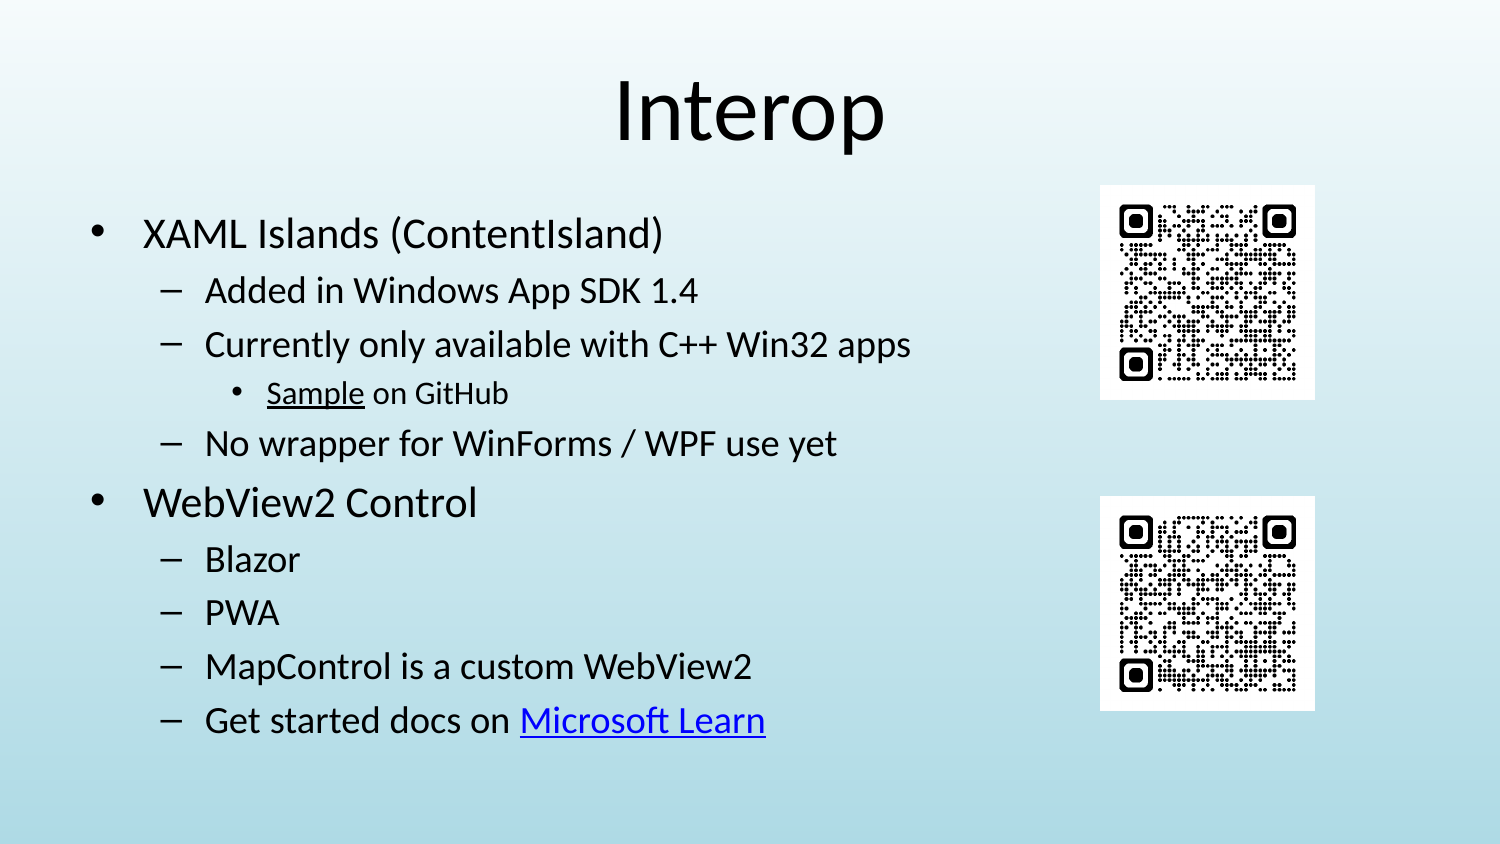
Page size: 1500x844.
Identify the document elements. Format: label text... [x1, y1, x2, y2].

picture [1099, 496, 1315, 712]
list XAML Islands (ContentIsland) Added in Windows App SDK 1.4 Currently only available with C++ Win32 apps Sample on GitHub No wrapper for WinForms / WPF use yet WebView2 Control Blazor PWA MapControl is a custom WebView2 Get started docs on Microsoft Learn [75, 196, 1425, 754]
picture [1099, 184, 1315, 400]
title Interop [75, 33, 1425, 175]
